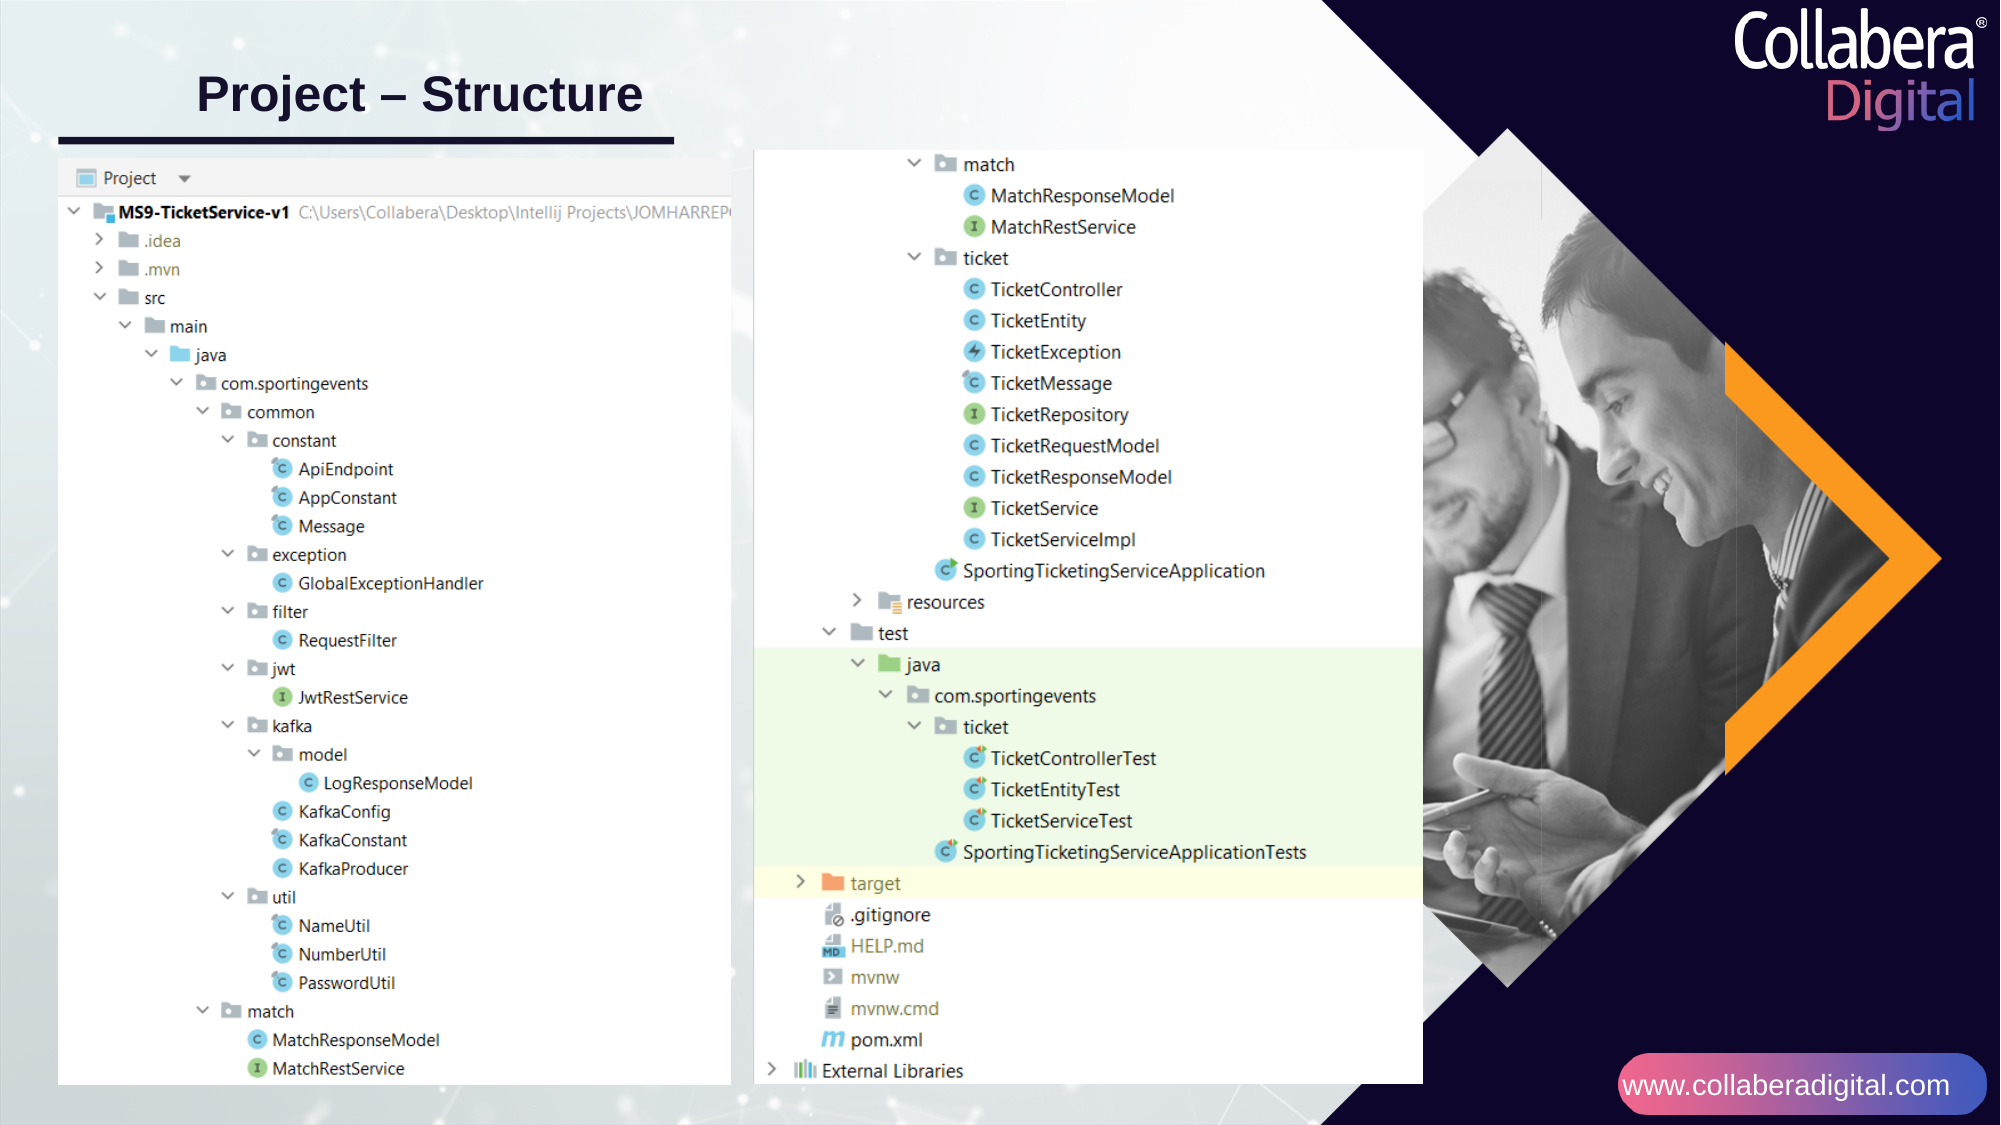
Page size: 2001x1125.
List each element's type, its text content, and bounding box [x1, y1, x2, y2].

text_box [1618, 1053, 1987, 1115]
text_box [57, 136, 675, 145]
picture [0, 0, 2000, 1125]
text_box Project – Structure [58, 54, 782, 129]
